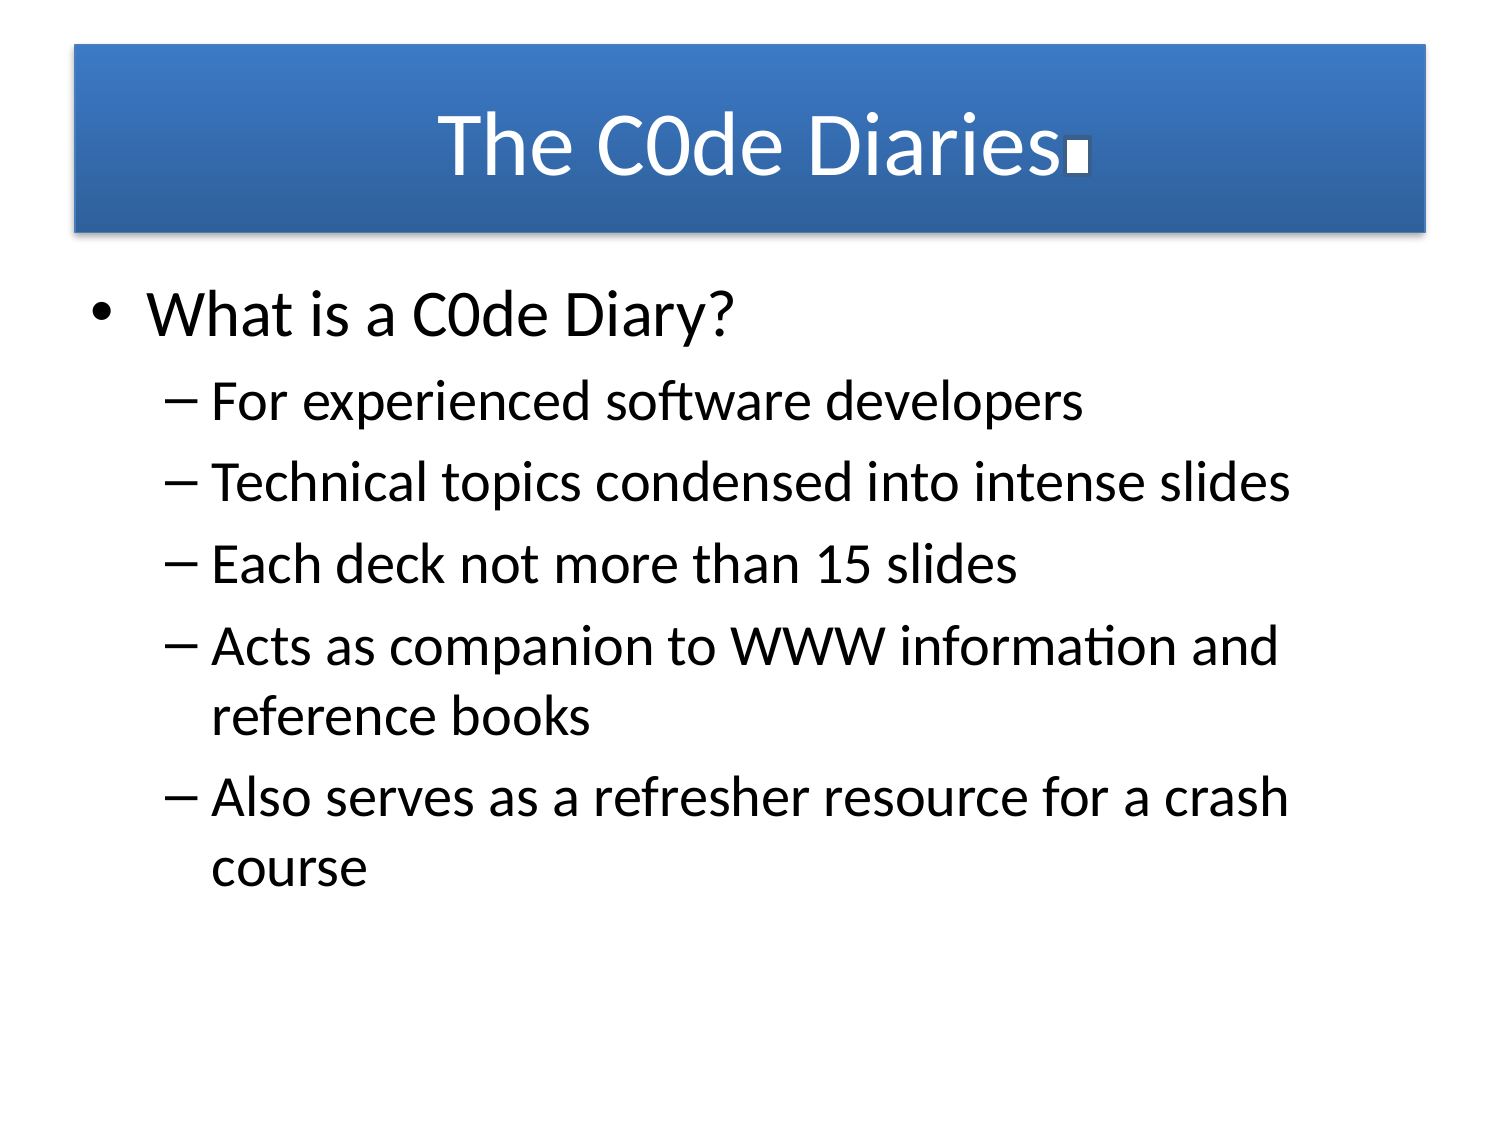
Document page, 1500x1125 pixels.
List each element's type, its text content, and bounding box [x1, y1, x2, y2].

title The C0de Diaries [74, 44, 1426, 233]
list What is a C0de Diary? For experienced software developers Technical topics condensed into intense slides Each deck not more than 15 slides Acts as companion to WWW information and reference books Also serves as a refresher resource for a crash course [75, 262, 1425, 1005]
text_box [1063, 135, 1092, 177]
